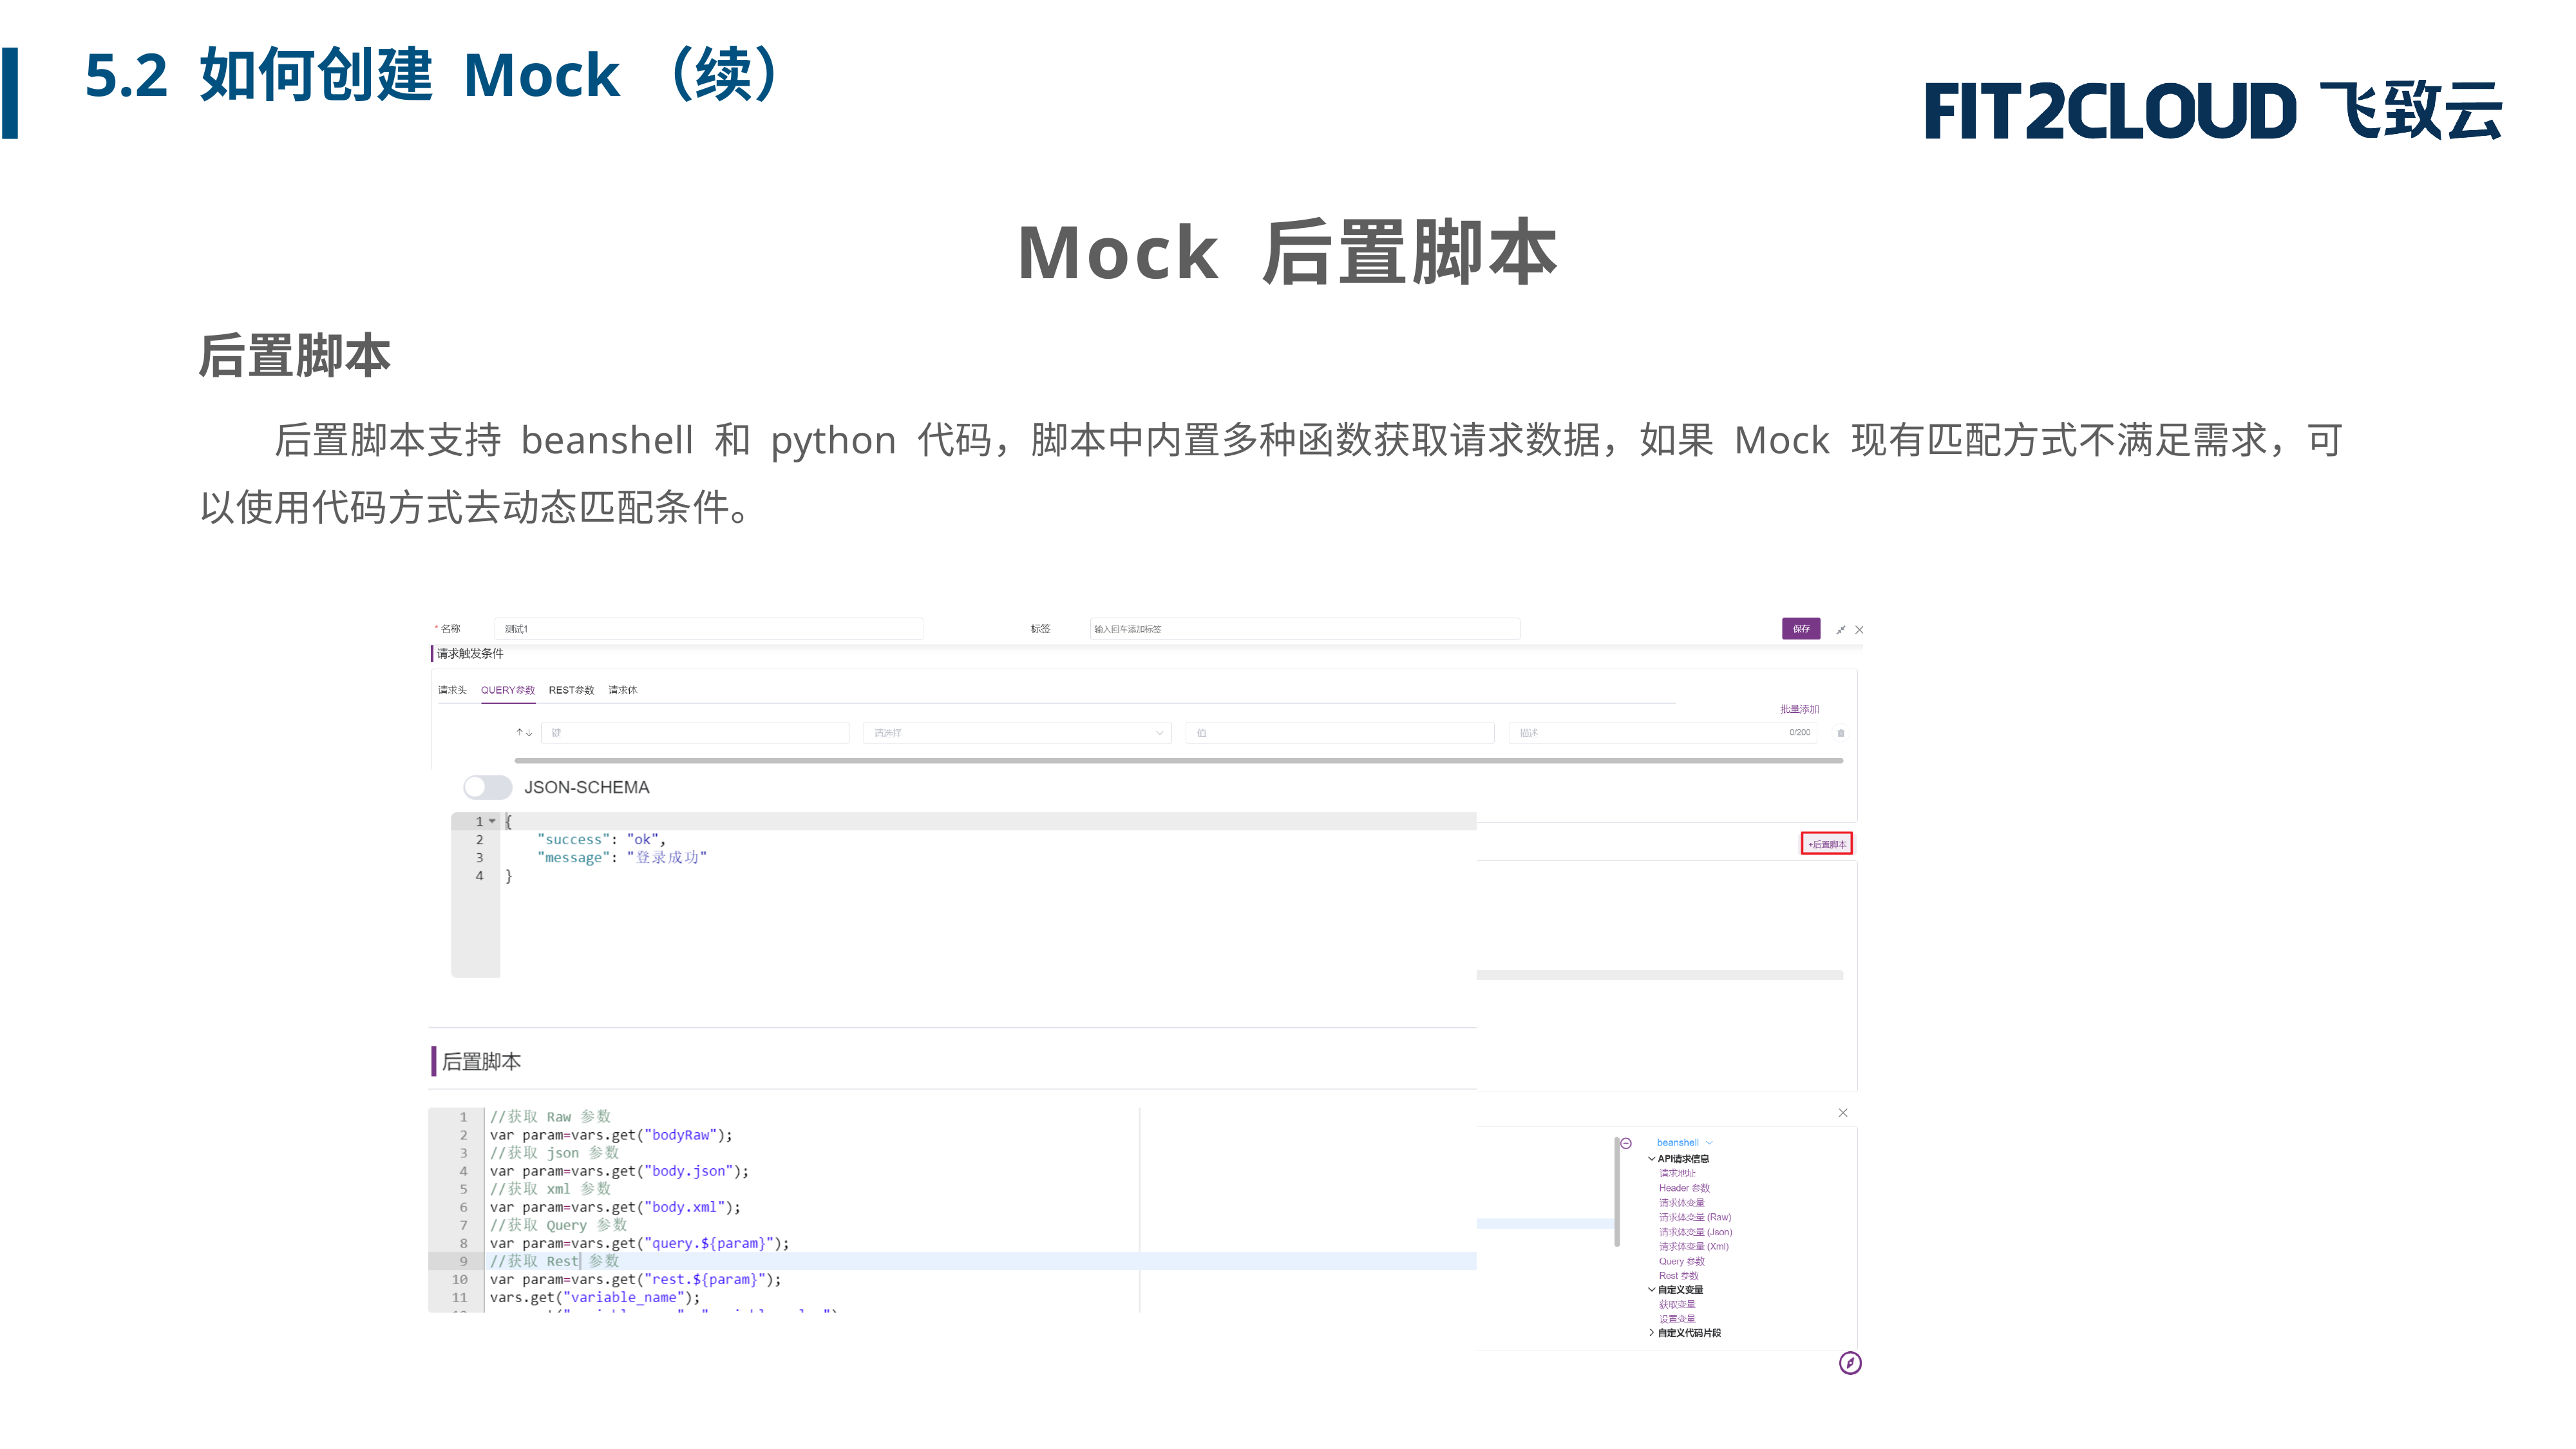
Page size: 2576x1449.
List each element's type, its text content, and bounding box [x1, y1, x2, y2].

text_box Mock 后置脚本 [0, 192, 2576, 296]
text_box 5.2 如何创建 Mock（续） [71, 40, 944, 173]
text_box [2, 47, 18, 139]
picture [1926, 80, 2503, 140]
text_box 后置脚本 后置脚本支持 beanshell 和 python 代码，脚本中内置多种函数获取请求数据，如果 Mock 现有匹配方式不满足需求，可以使用代码方式去动态匹配条件。 [184, 290, 2391, 573]
picture [428, 618, 1863, 1432]
